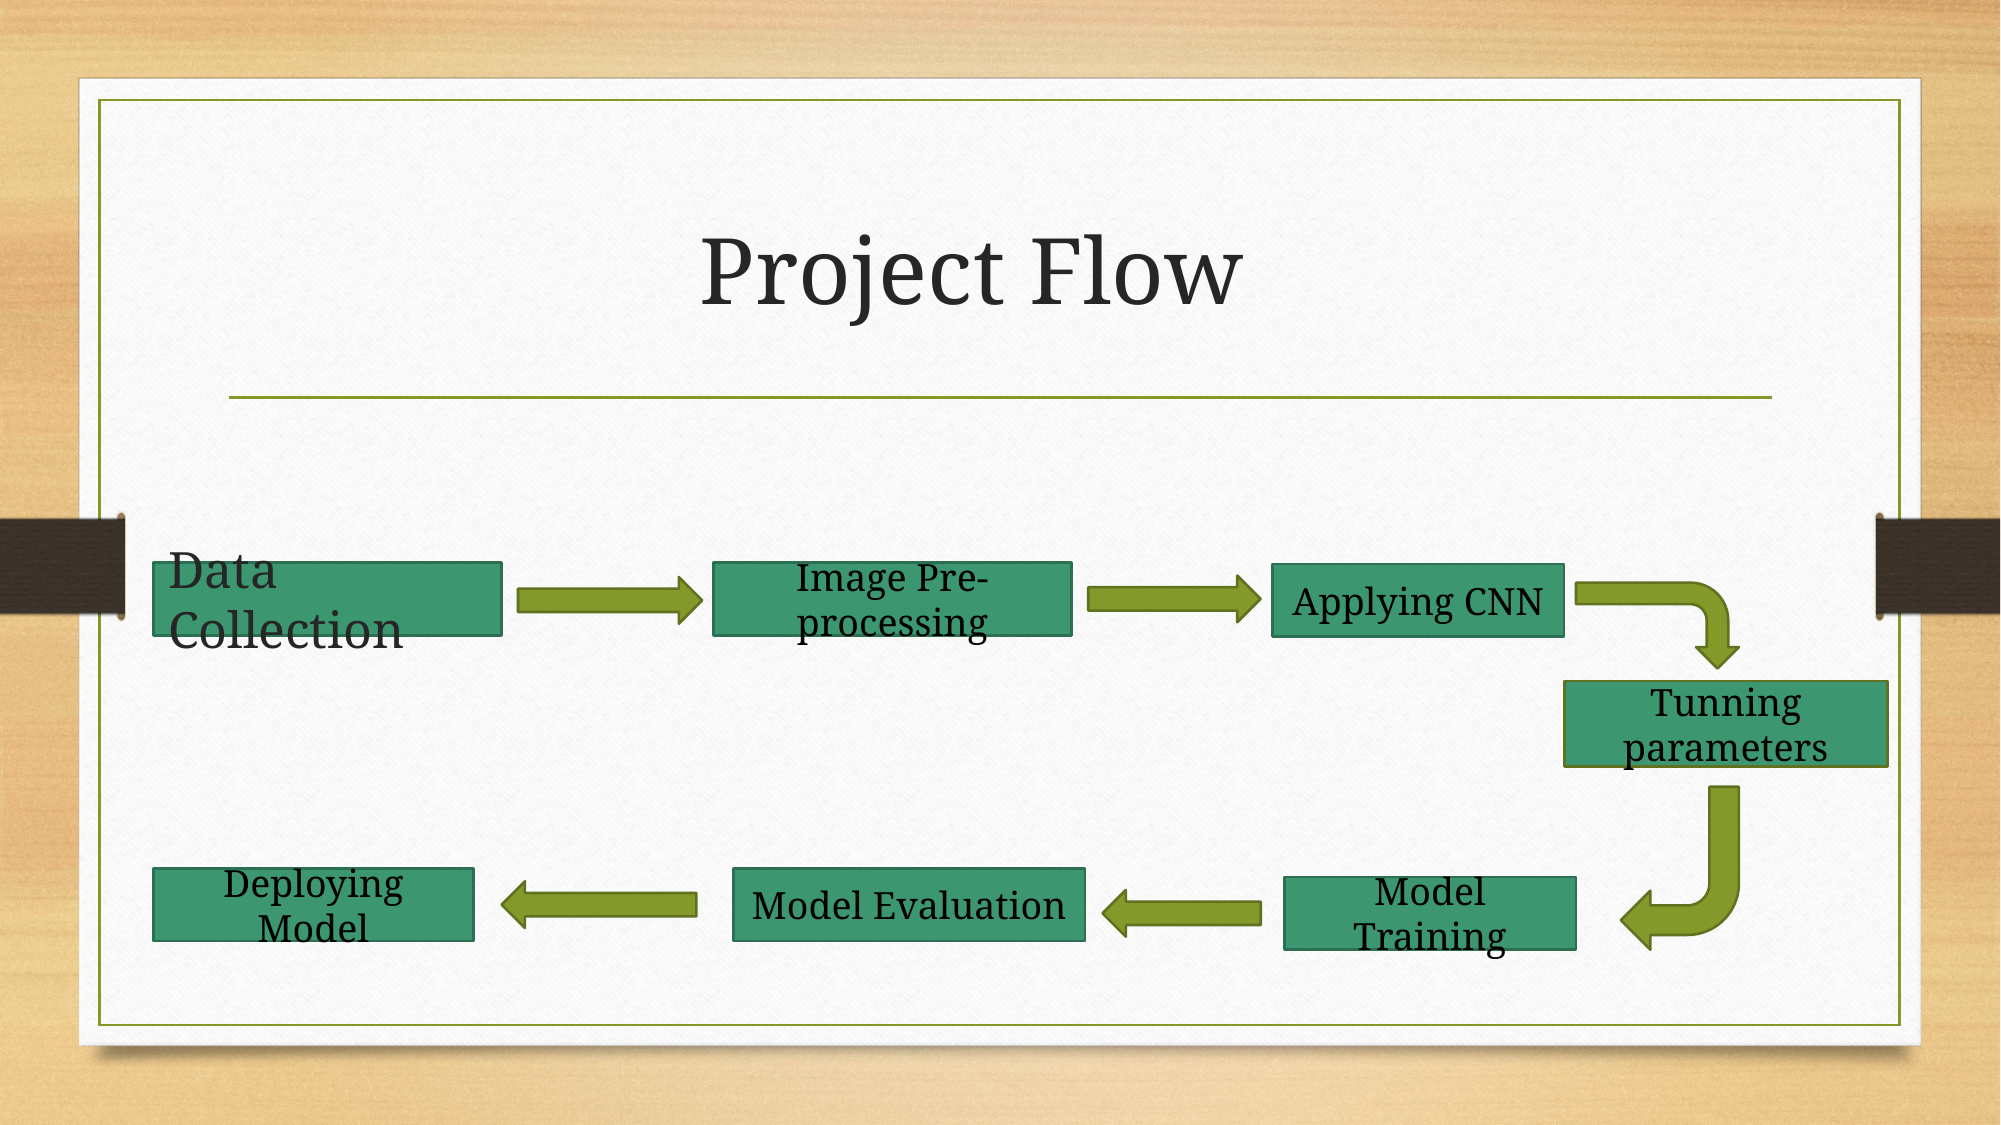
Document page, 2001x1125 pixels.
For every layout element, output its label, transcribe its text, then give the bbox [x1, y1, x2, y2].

text_box [1101, 888, 1263, 938]
text_box [500, 880, 698, 930]
text_box Deploying Model [152, 867, 475, 942]
picture [0, 0, 2001, 1125]
text_box Image Pre-processing [712, 561, 1073, 637]
text_box Applying CNN [1271, 563, 1565, 638]
text_box [1574, 581, 1741, 670]
text_box Model Training [1283, 876, 1577, 951]
title Project Flow [212, 161, 1788, 375]
text_box [1619, 785, 1741, 951]
text_box Model Evaluation [732, 867, 1086, 942]
text_box Data Collection [152, 561, 503, 637]
text_box [1086, 574, 1262, 624]
text_box [516, 575, 704, 625]
text_box Tunning parameters [1563, 680, 1889, 768]
